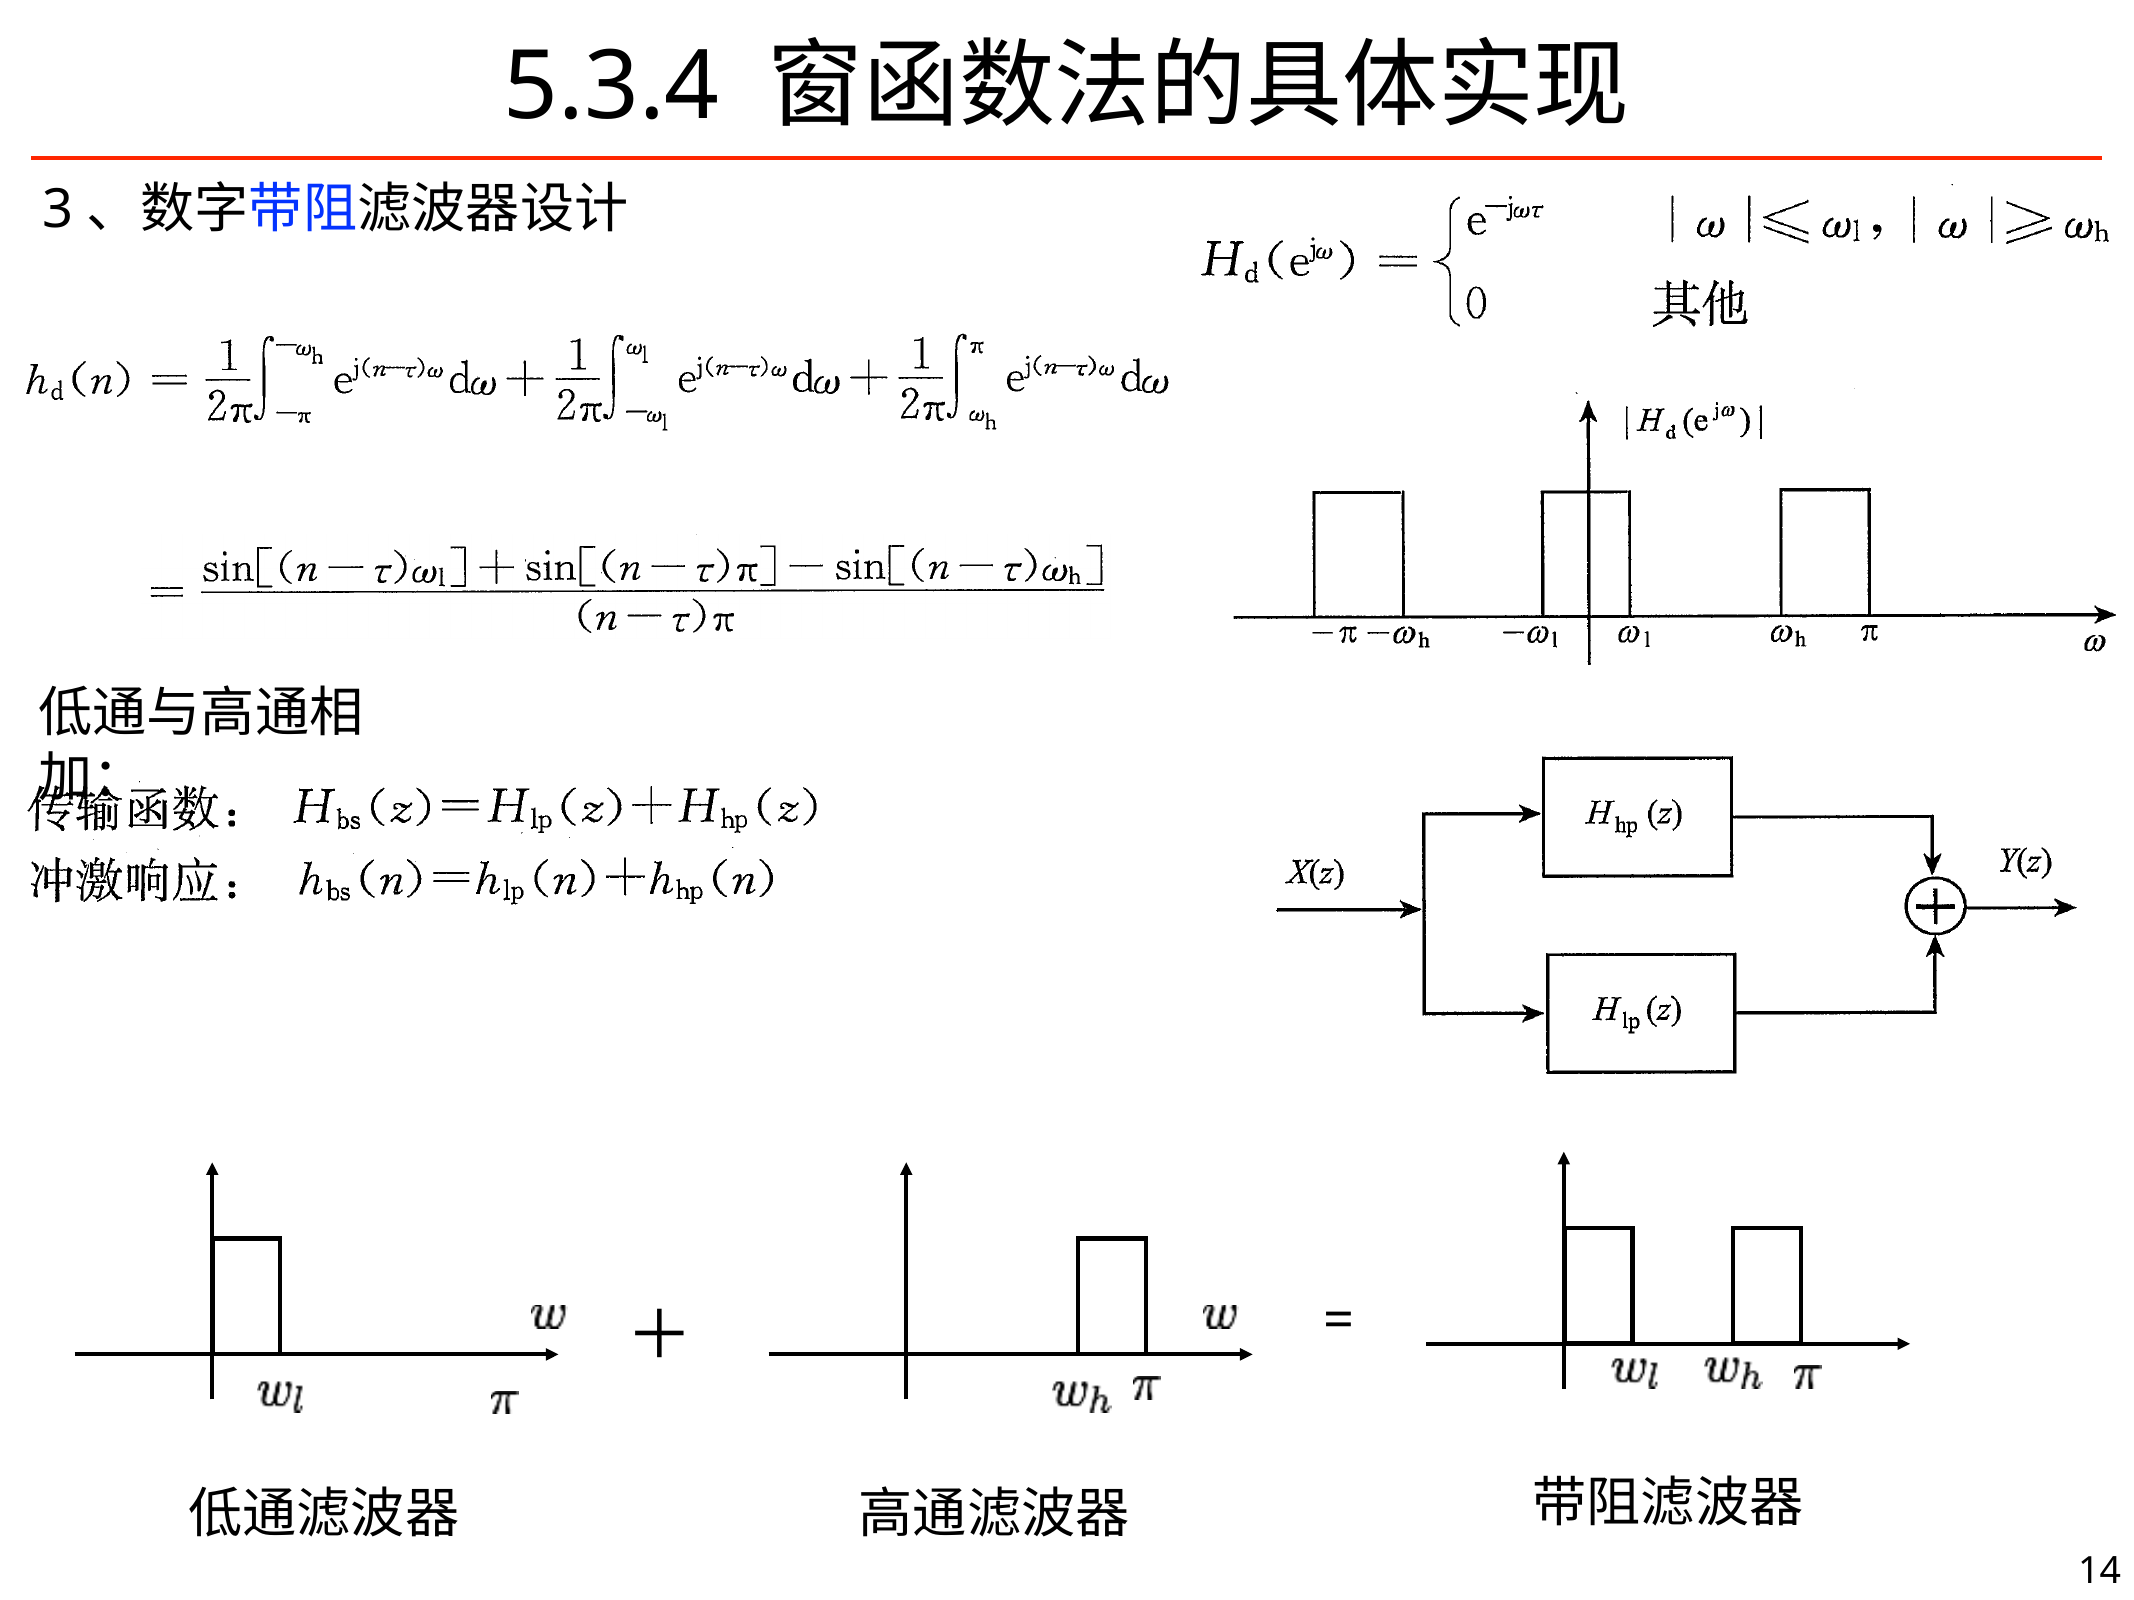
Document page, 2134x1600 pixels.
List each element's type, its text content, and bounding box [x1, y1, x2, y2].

title 5.3.4 窗函数法的具体实现 [155, 1, 1978, 159]
picture [1233, 377, 2125, 676]
picture [141, 534, 1111, 639]
text_box 3、数字带阻滤波器设计 [33, 165, 985, 247]
text_box ＋ [614, 1283, 705, 1381]
picture [1250, 739, 2086, 1088]
picture [1192, 166, 2125, 339]
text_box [74, 1162, 568, 1565]
picture [5, 763, 840, 911]
slide_number 14 [2068, 1537, 2131, 1600]
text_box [1426, 1151, 1911, 1554]
picture [7, 300, 1177, 448]
text_box 低通与高通相加： [29, 668, 481, 756]
text_box = [1294, 1276, 1385, 1358]
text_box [752, 1162, 1253, 1565]
